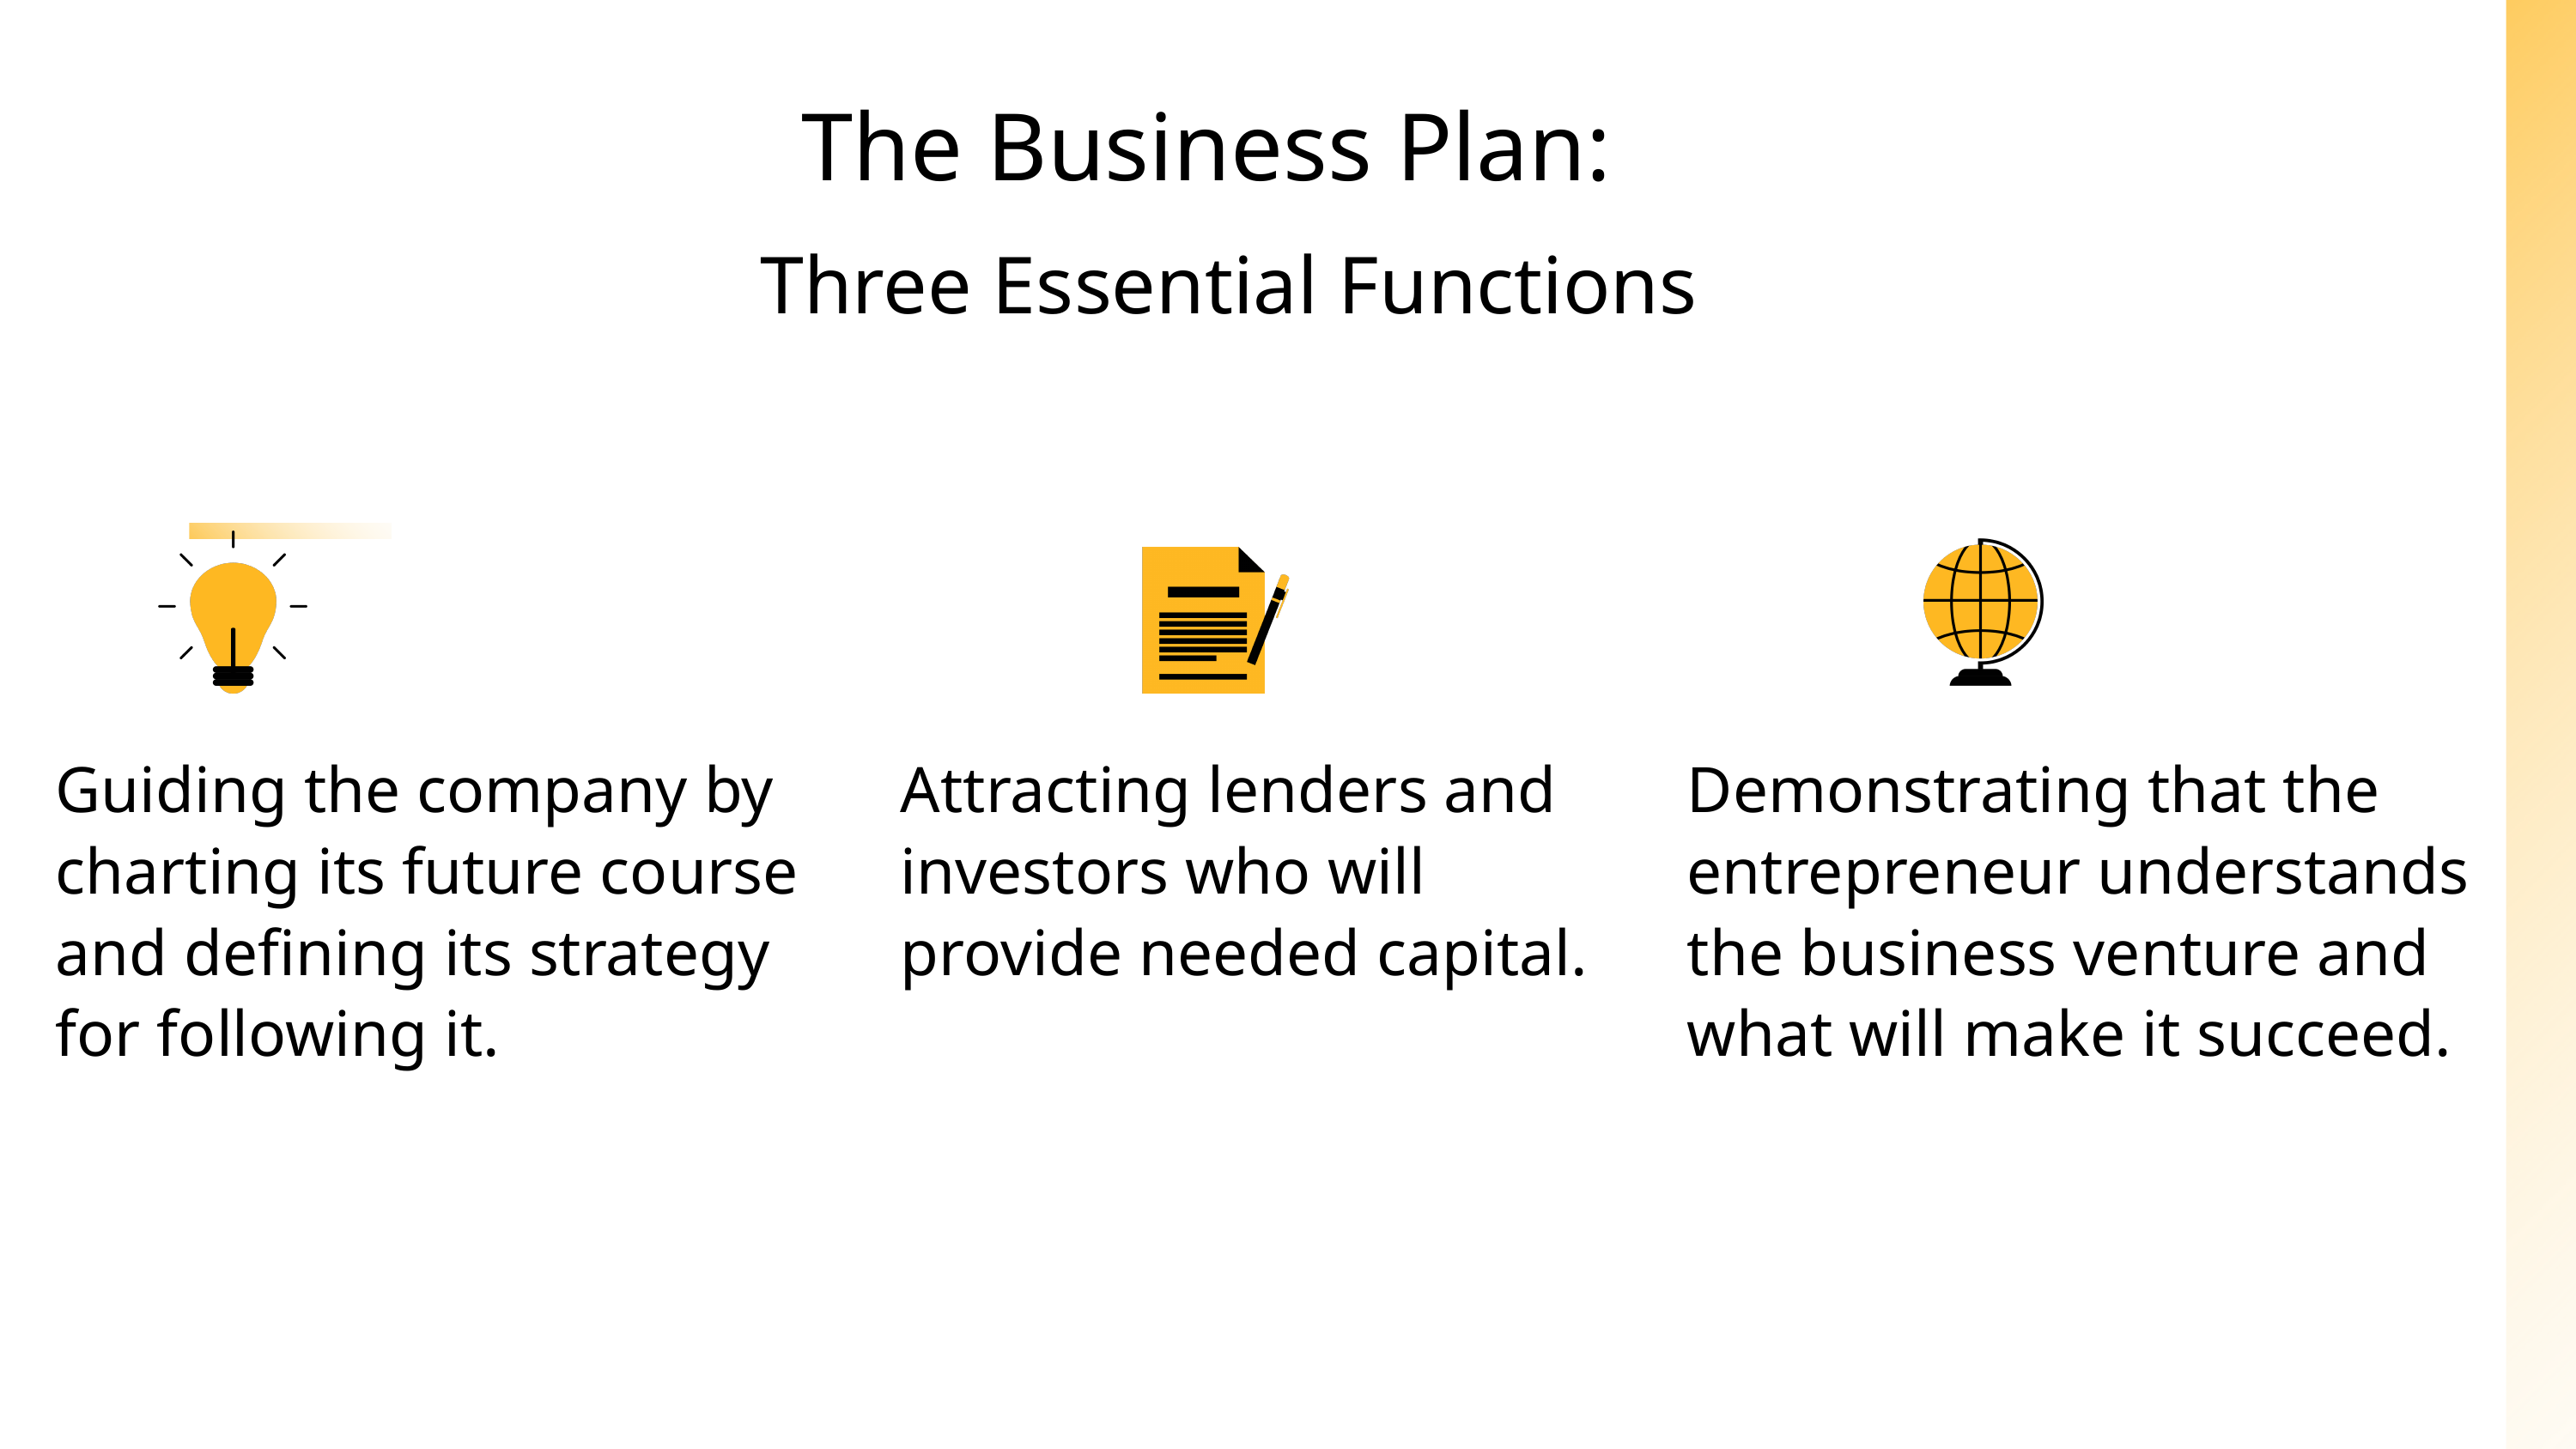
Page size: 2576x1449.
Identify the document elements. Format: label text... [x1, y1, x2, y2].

picture [1797, 0, 2576, 1449]
text_box The Business Plan: Three Essential Functions [189, 69, 2249, 330]
text_box Attracting lenders and investors who will provide needed capital. [900, 743, 1604, 1070]
picture [1141, 546, 1290, 694]
picture [157, 523, 392, 694]
text_box Demonstrating that the entrepreneur understands the business venture and what will make it succeed. [1686, 743, 2476, 1151]
text_box Guiding the company by charting its future course and defining its strategy for following it. [55, 743, 811, 1151]
